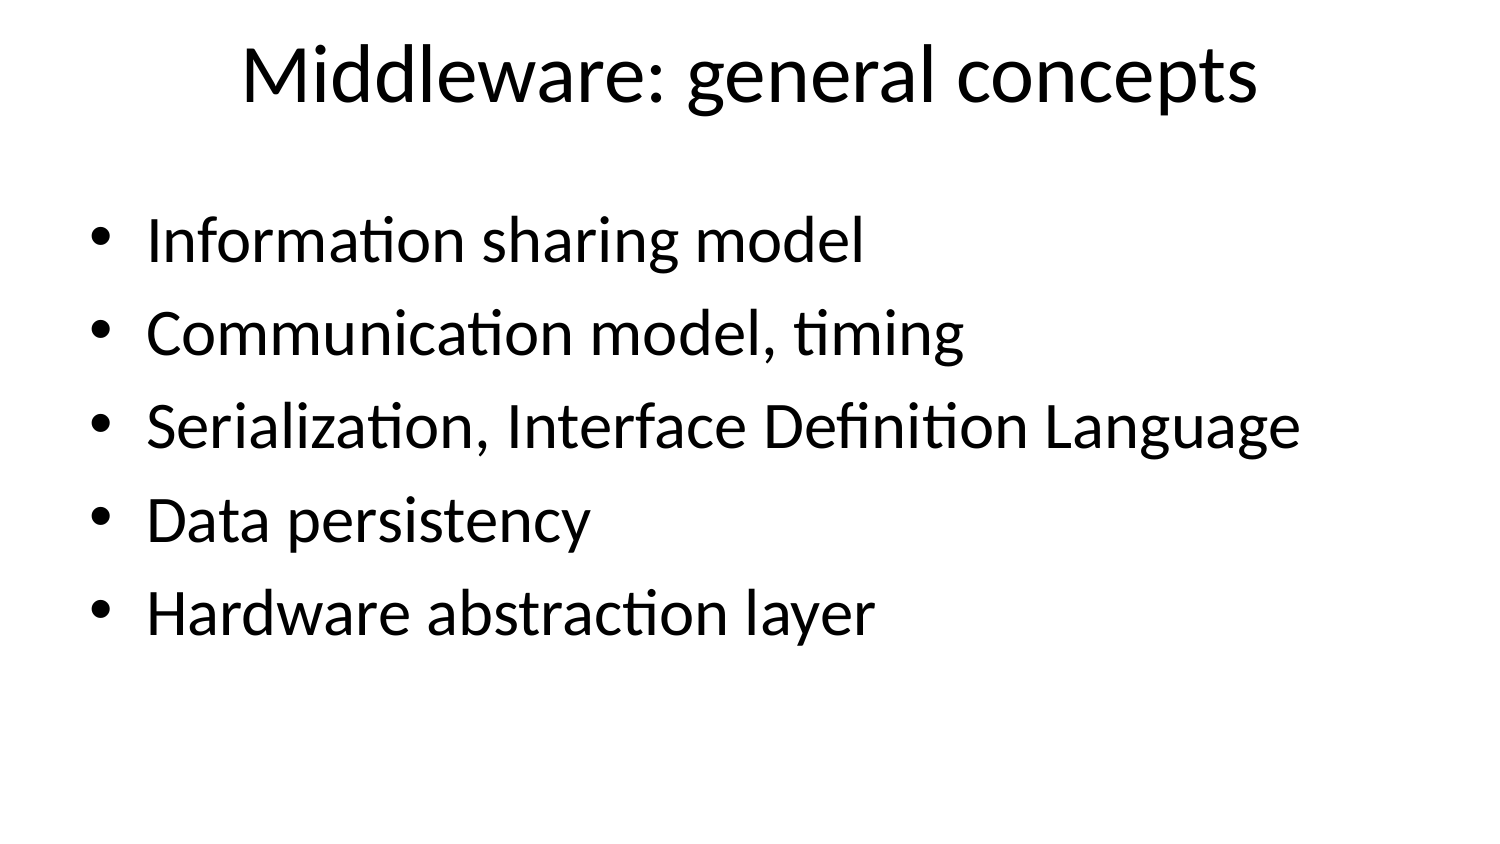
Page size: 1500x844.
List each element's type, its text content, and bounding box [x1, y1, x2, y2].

list Information sharing model Communication model, timing Serialization, Interface Definition Language Data persistency Hardware abstraction layer [75, 188, 1425, 754]
title Middleware: general concepts [0, 11, 1500, 153]
